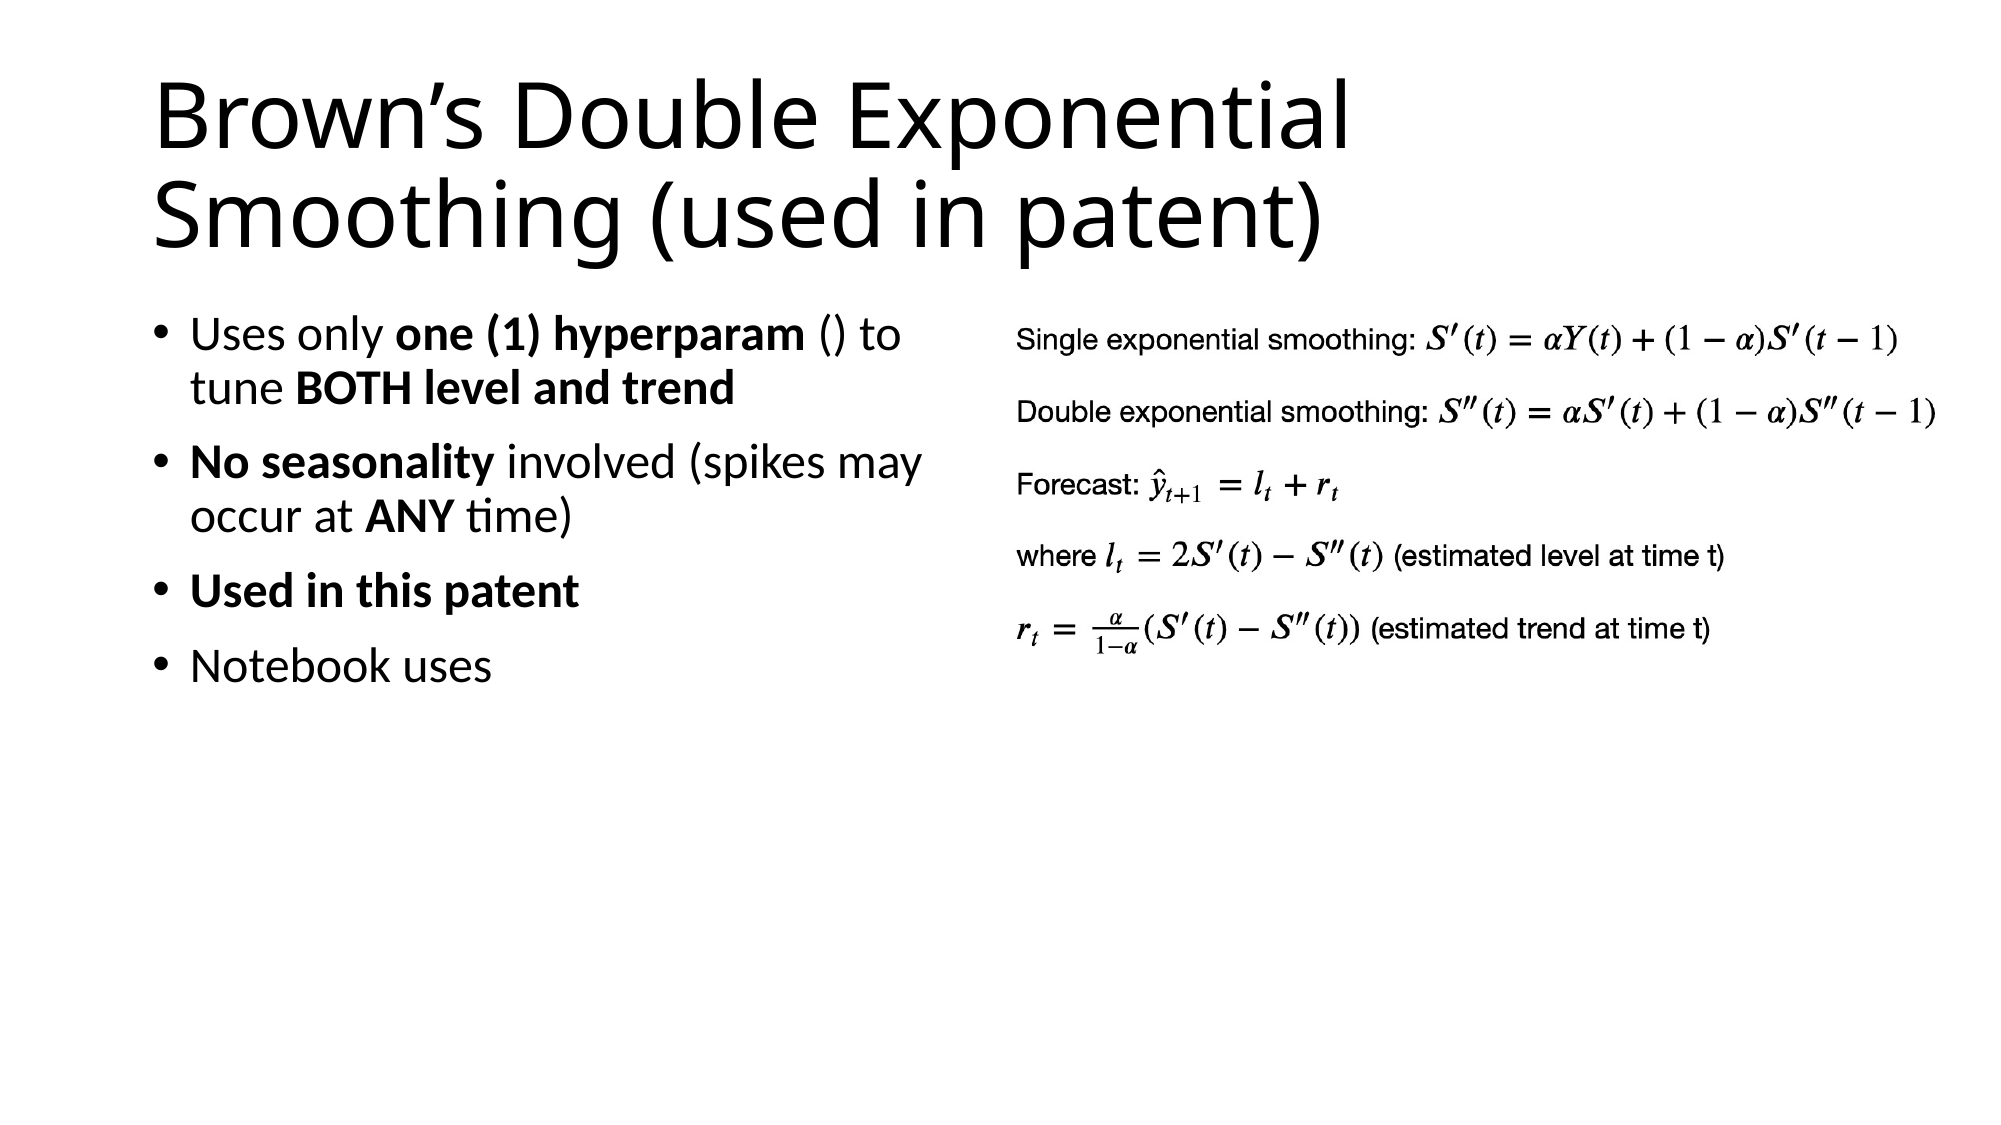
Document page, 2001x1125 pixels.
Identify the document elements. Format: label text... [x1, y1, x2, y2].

picture [999, 310, 1983, 675]
title Brown’s Double Exponential Smoothing (used in patent) [137, 59, 1863, 278]
